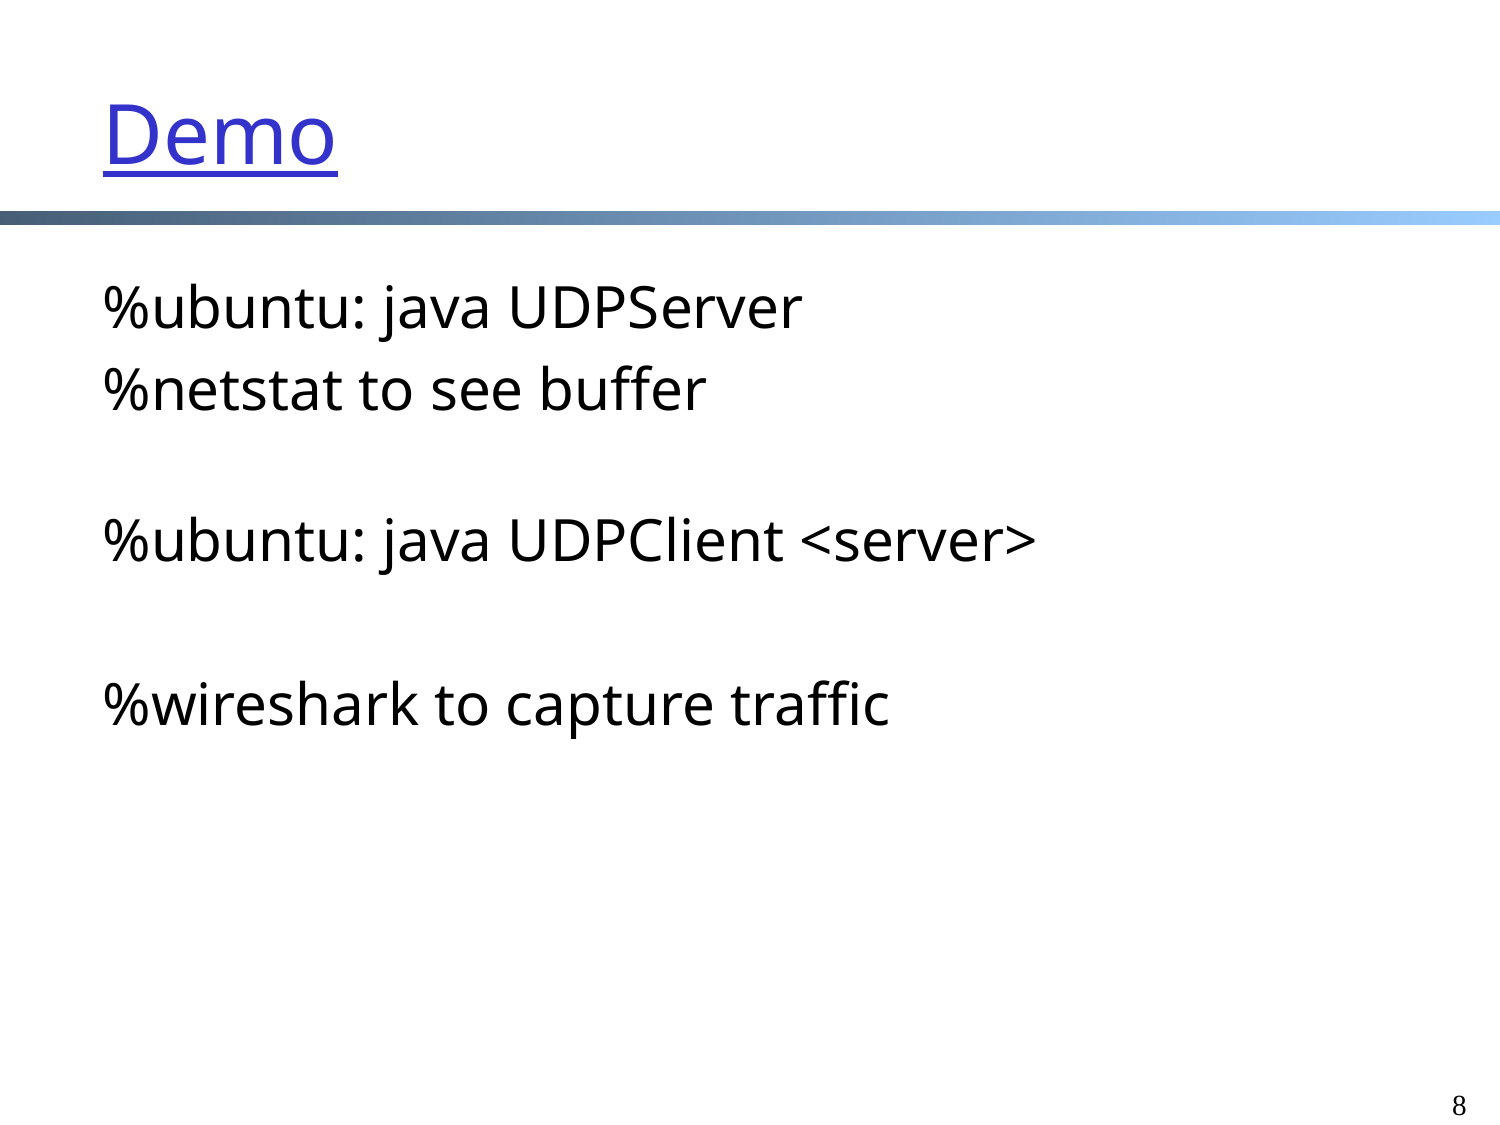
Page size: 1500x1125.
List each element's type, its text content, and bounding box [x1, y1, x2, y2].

text_box [1424, 212, 1428, 224]
title Demo [87, 37, 1363, 225]
slide_number 8 [1406, 1078, 1482, 1125]
list %ubuntu: java UDPServer %netstat to see buffer %ubuntu: java UDPClient <server> %wireshark to capture traffic [87, 262, 1363, 1025]
